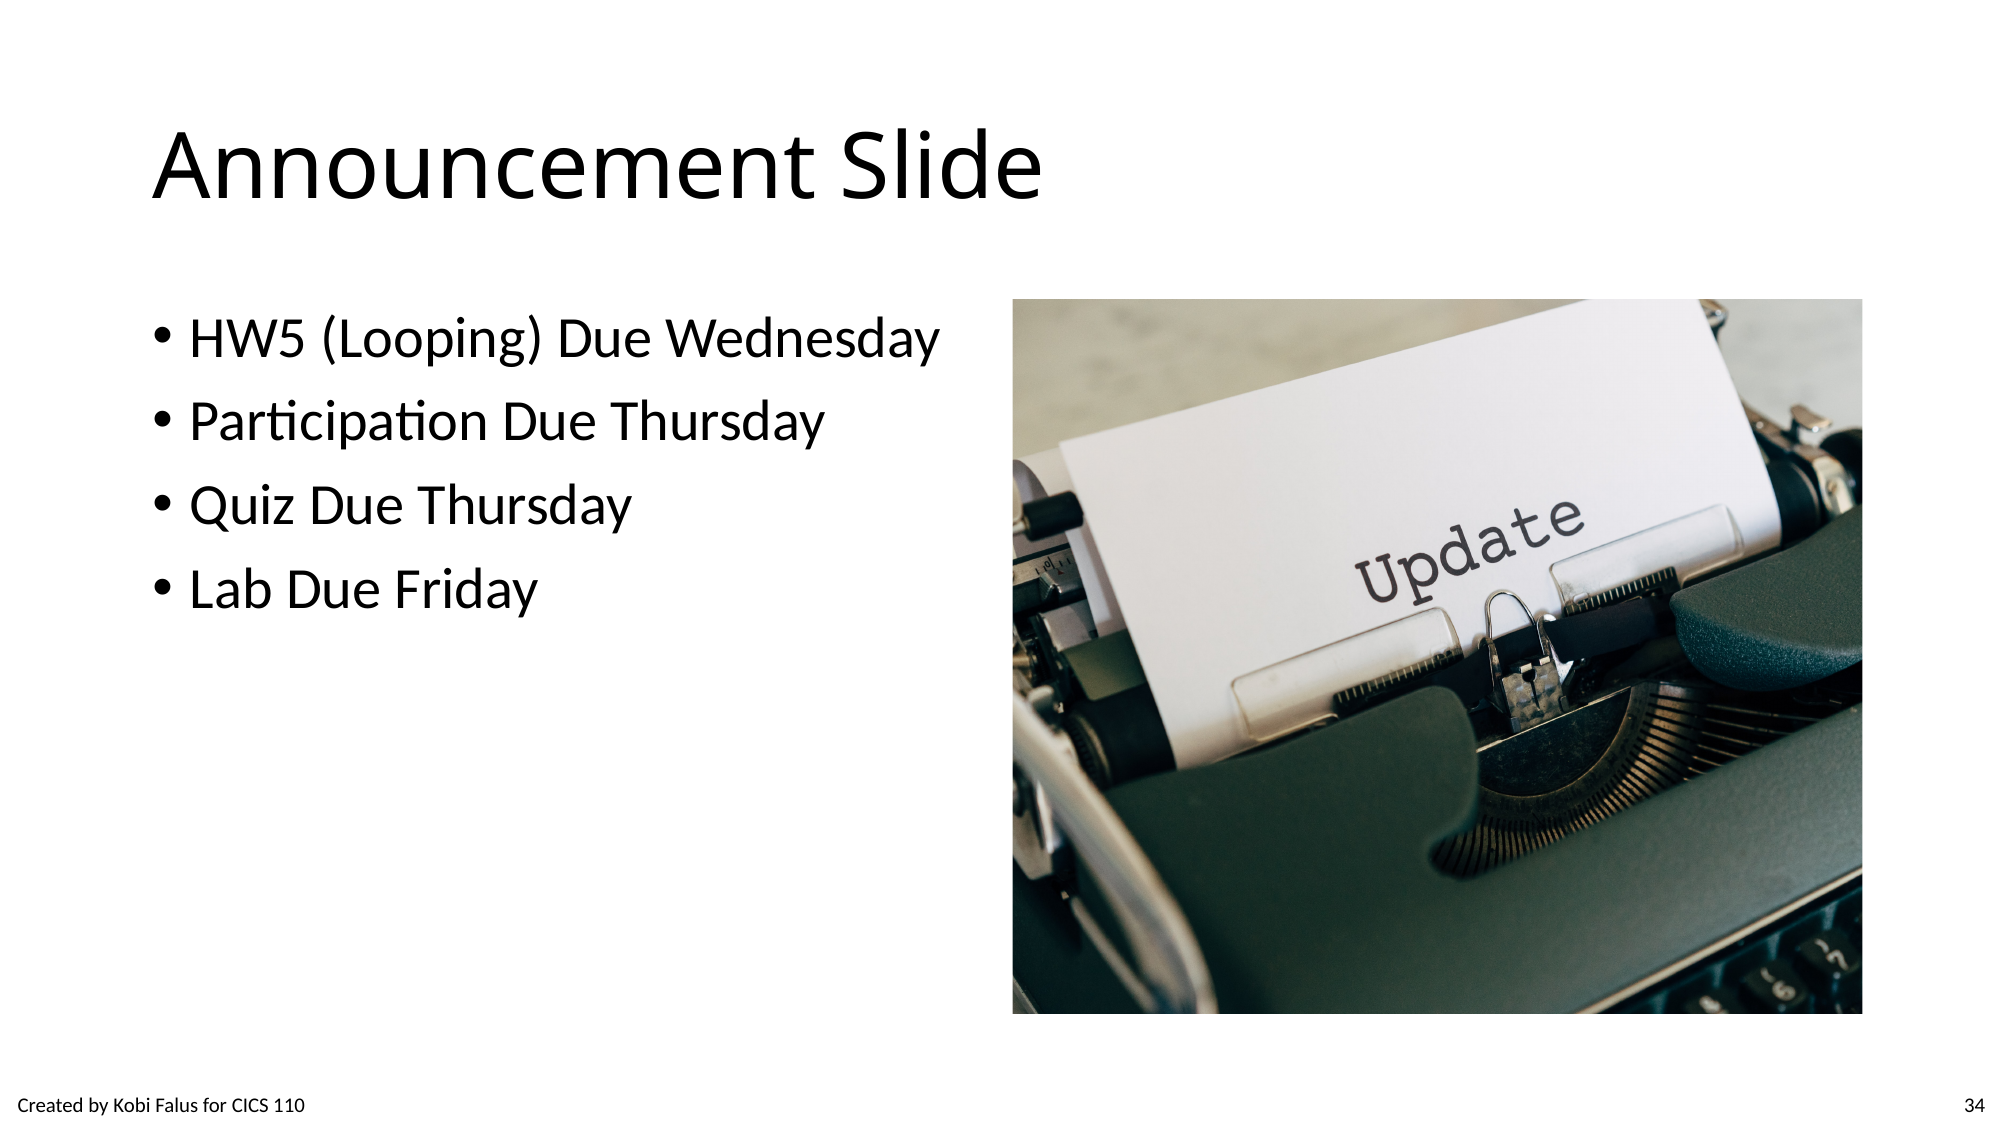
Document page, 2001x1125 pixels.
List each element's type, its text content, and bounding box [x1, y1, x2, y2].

list HW5 (Looping) Due Wednesday Participation Due Thursday Quiz Due Thursday Lab Due Friday [137, 299, 988, 1014]
picture [1012, 299, 1863, 1014]
title Announcement Slide [137, 59, 1863, 278]
